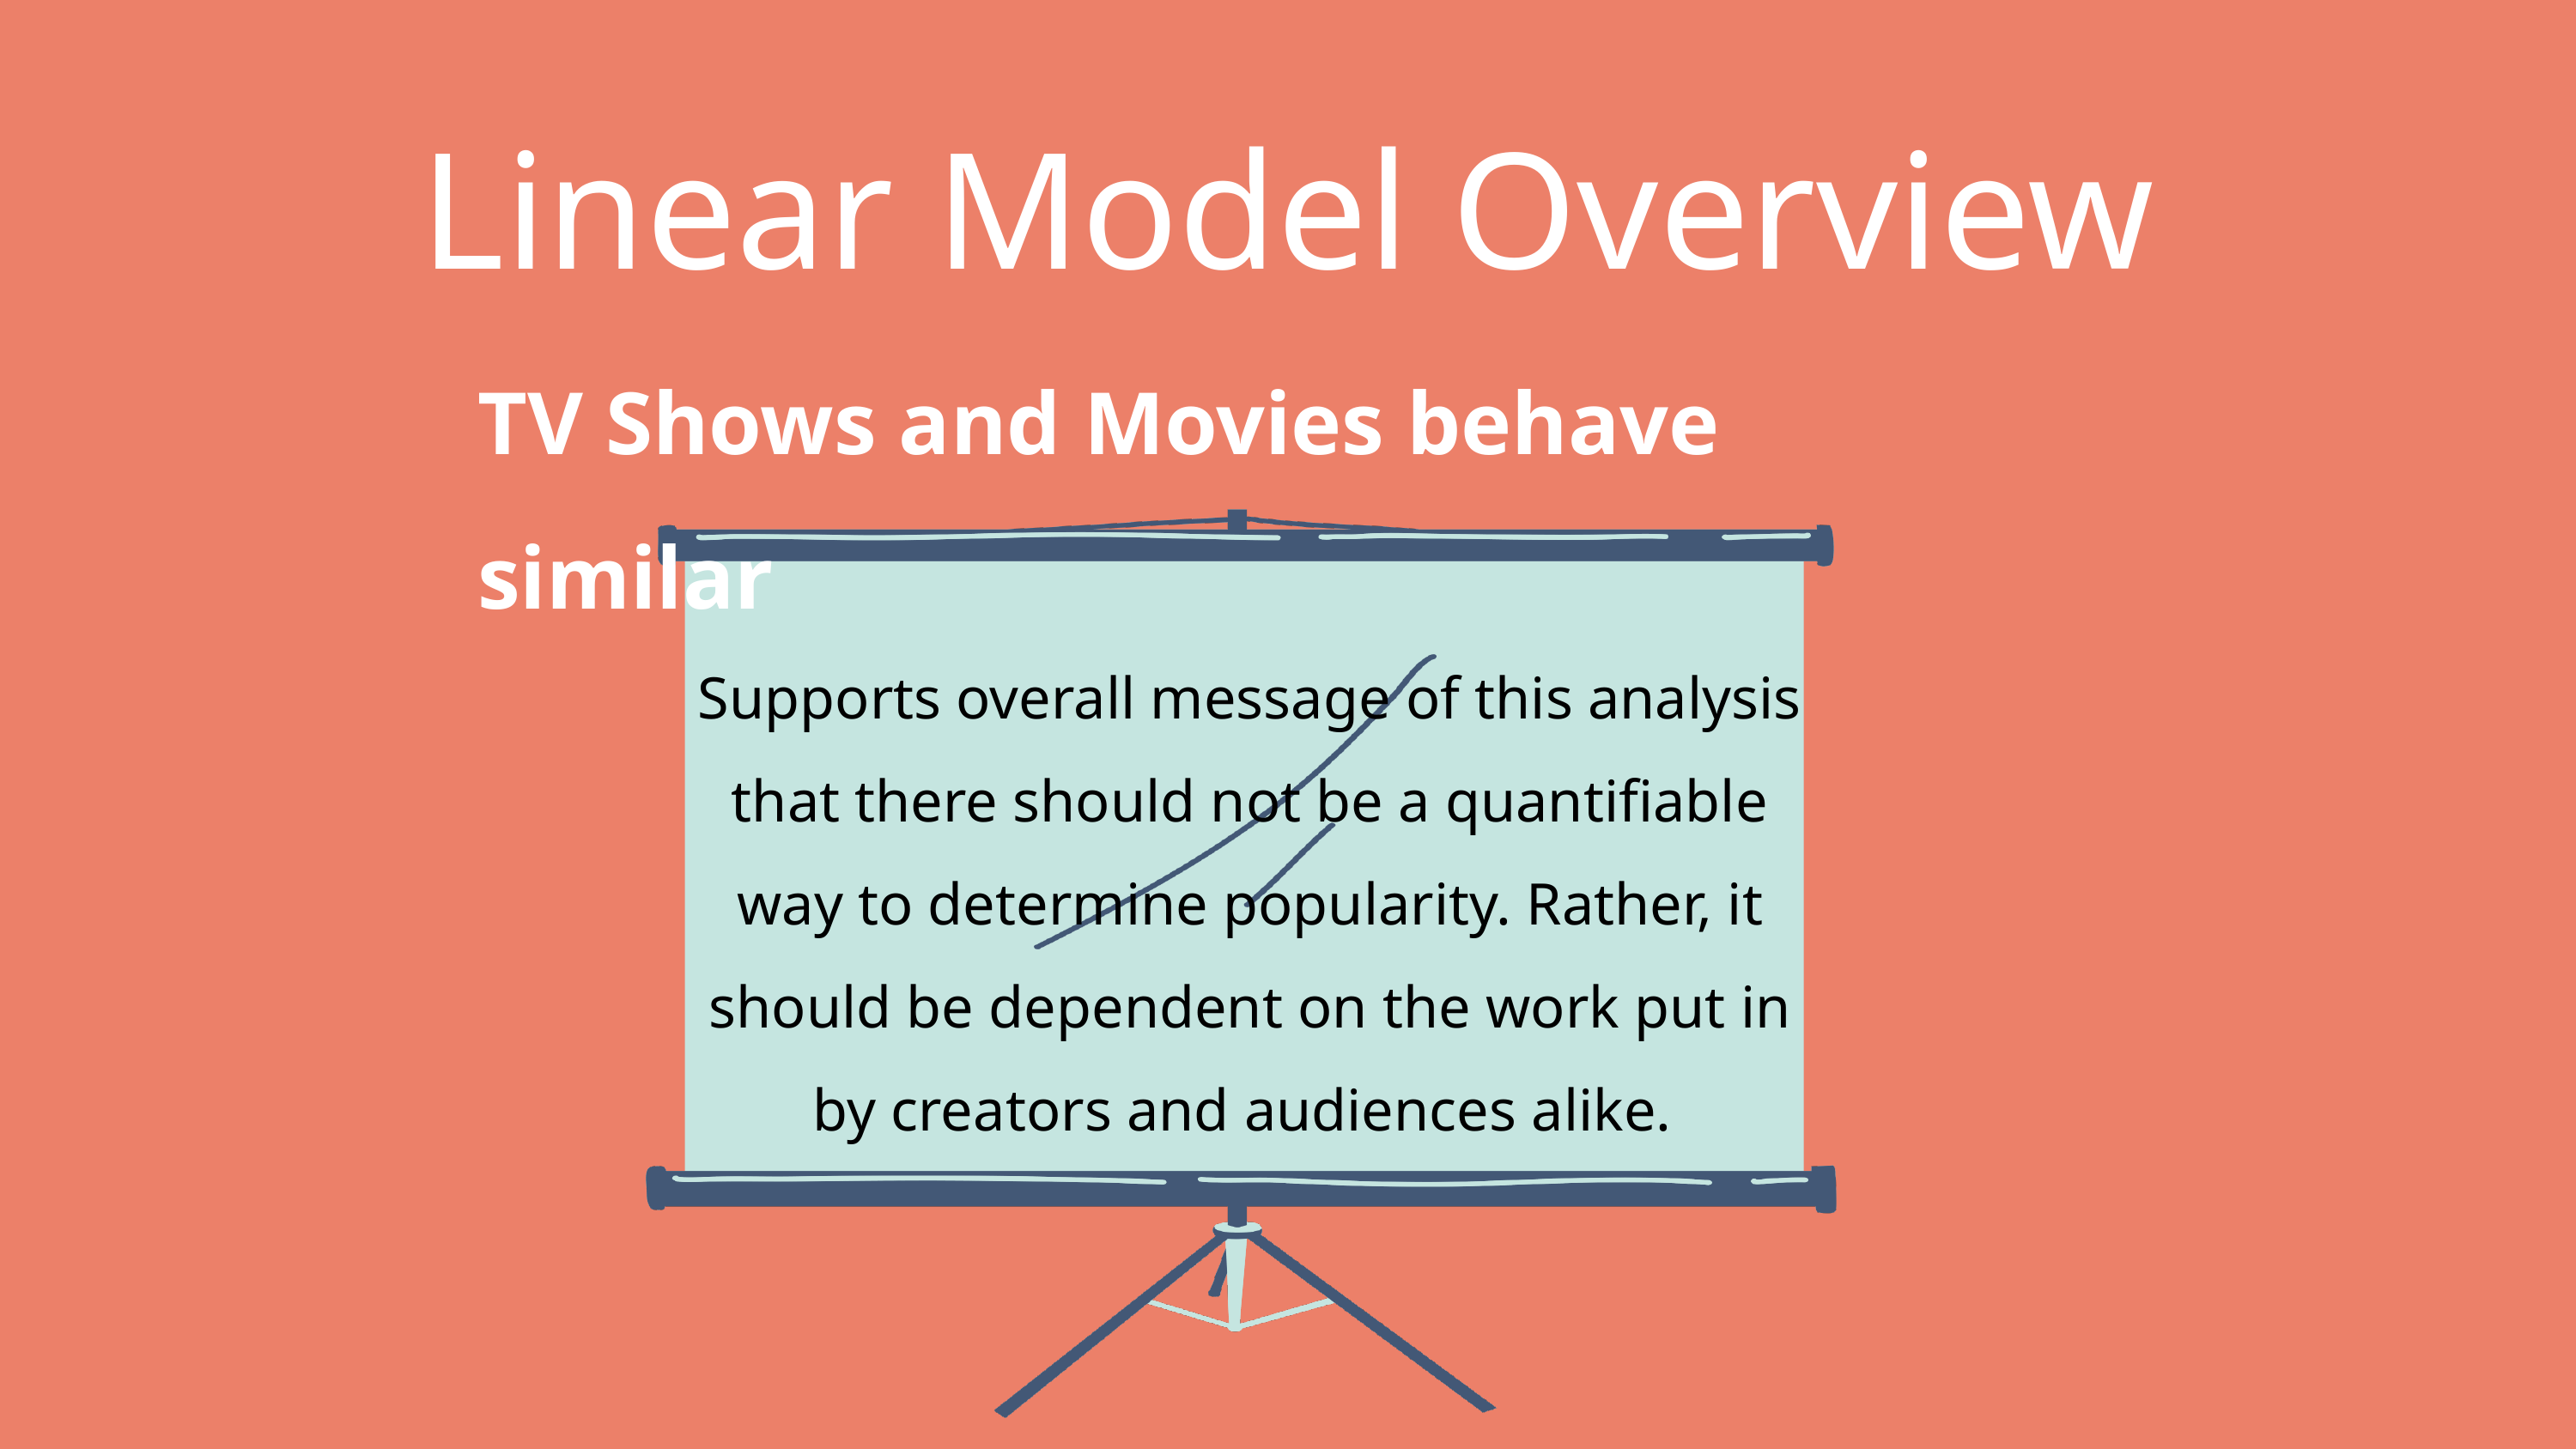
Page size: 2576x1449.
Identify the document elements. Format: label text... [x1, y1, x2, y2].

text_box TV Shows and Movies behave similar [477, 317, 2024, 627]
text_box Linear Model Overview [125, 108, 2451, 302]
text_box [645, 627, 1837, 1418]
text_box Supports overall message of this analysis that there should not be a quantifiable way to determine popularity. Rather, it should be dependent on the work put in by creators and audiences alike. [697, 627, 1803, 1143]
